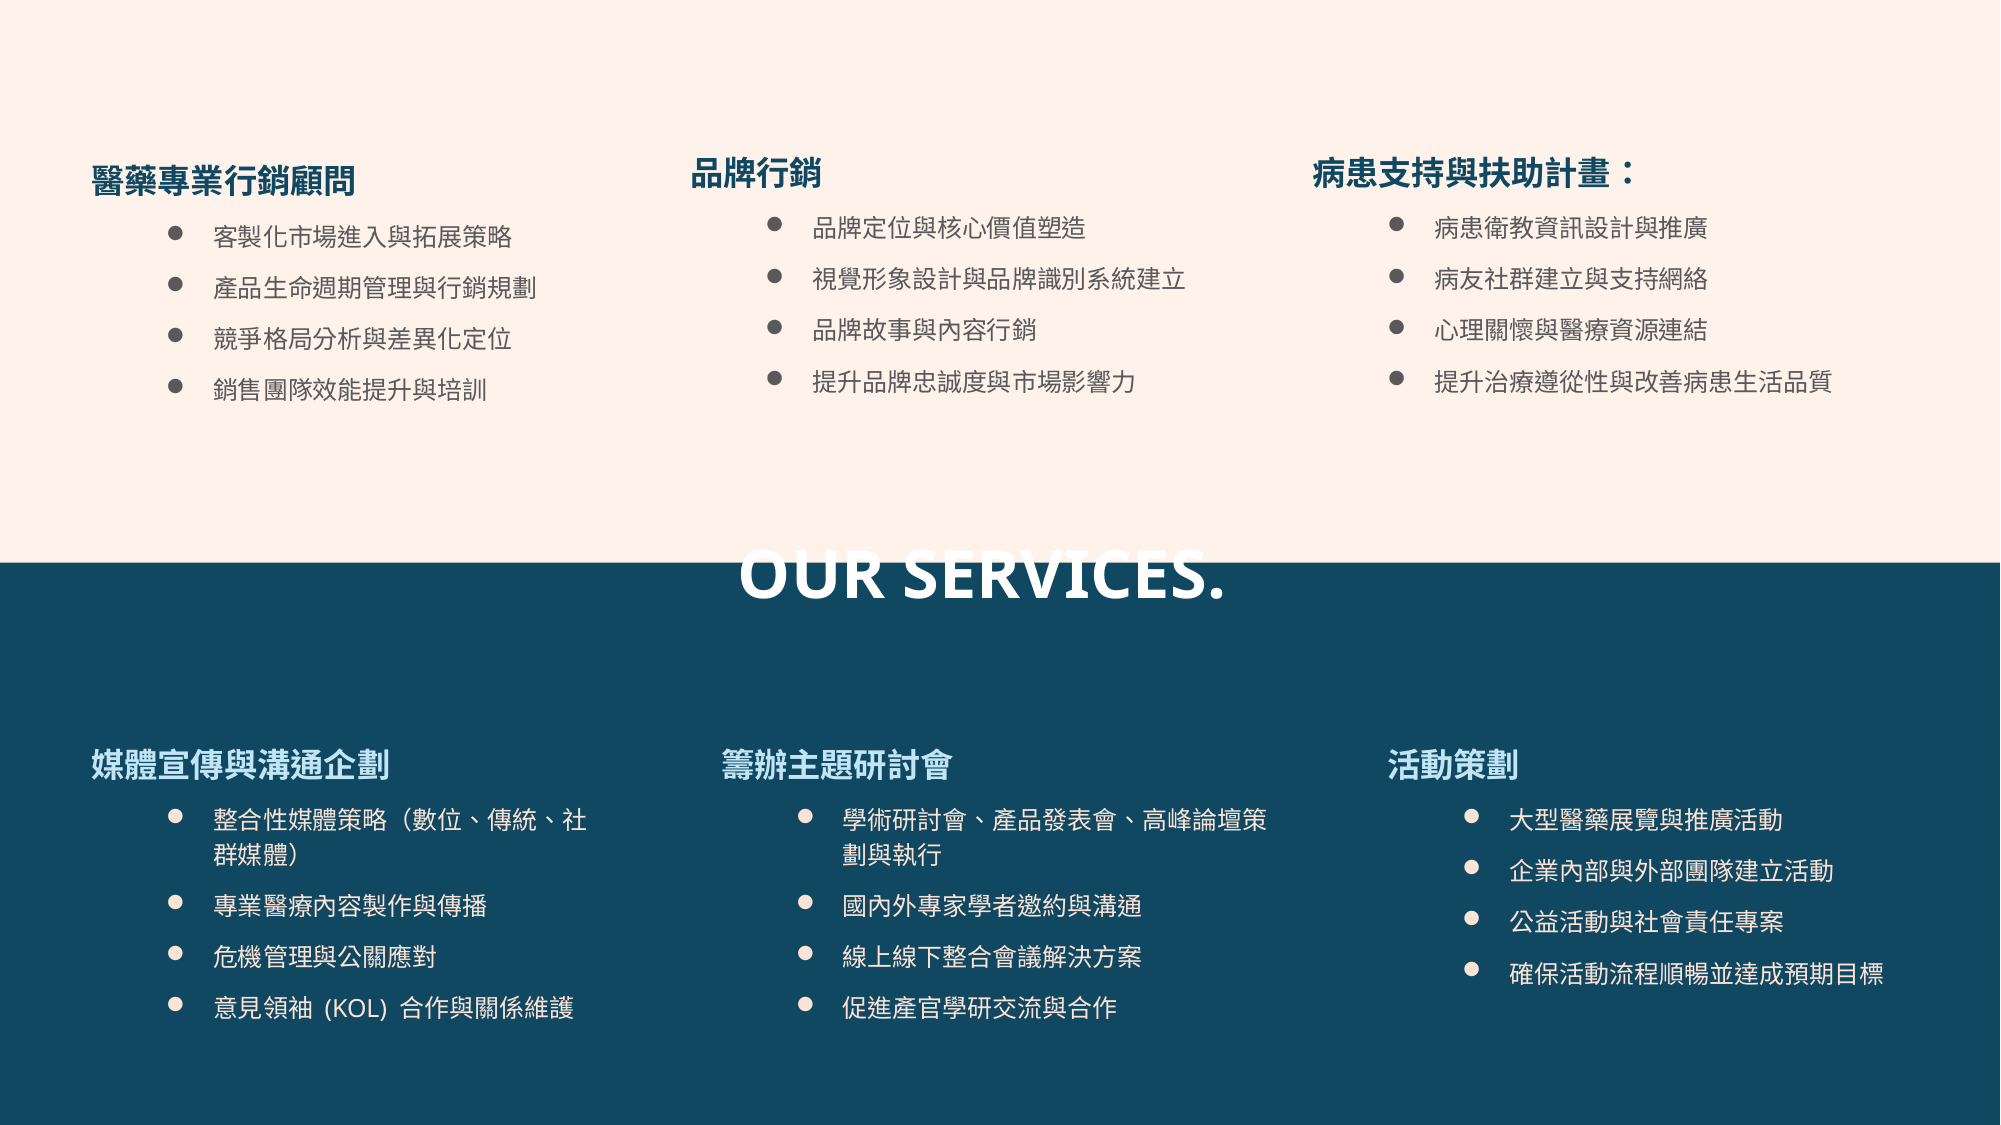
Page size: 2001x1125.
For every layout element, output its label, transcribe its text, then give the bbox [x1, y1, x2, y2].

text_box 籌辦主題研討會 學術研討會、產品發表會、高峰論壇策劃與執行 國內外專家學者邀約與溝通 線上線下整合會議解決方案 促進產官學研交流與合作 [706, 730, 1298, 1030]
text_box [0, 561, 2000, 1125]
text_box 病患支持與扶助計畫： 病患衛教資訊設計與推廣 病友社群建立與支持網絡 心理關懷與醫療資源連結 提升治療遵從性與改善病患生活品質 [1297, 138, 1927, 404]
text_box 醫藥專業行銷顧問 客製化市場進入與拓展策略 產品生命週期管理與行銷規劃 競爭格局分析與差異化定位 銷售團隊效能提升與培訓 [76, 146, 645, 412]
text_box 活動策劃 大型醫藥展覽與推廣活動 企業內部與外部團隊建立活動 公益活動與社會責任專案 確保活動流程順暢並達成預期目標 [1372, 730, 1925, 996]
text_box 品牌行銷 品牌定位與核心價值塑造 視覺形象設計與品牌識別系統建立 品牌故事與內容行銷 提升品牌忠誠度與市場影響力 [675, 138, 1289, 404]
text_box OUR SERVICES. [482, 524, 1482, 619]
text_box 媒體宣傳與溝通企劃 整合性媒體策略（數位、傳統、社群媒體） 專業醫療內容製作與傳播 危機管理與公關應對 意見領袖 (KOL) 合作與關係維護 [76, 730, 616, 1030]
